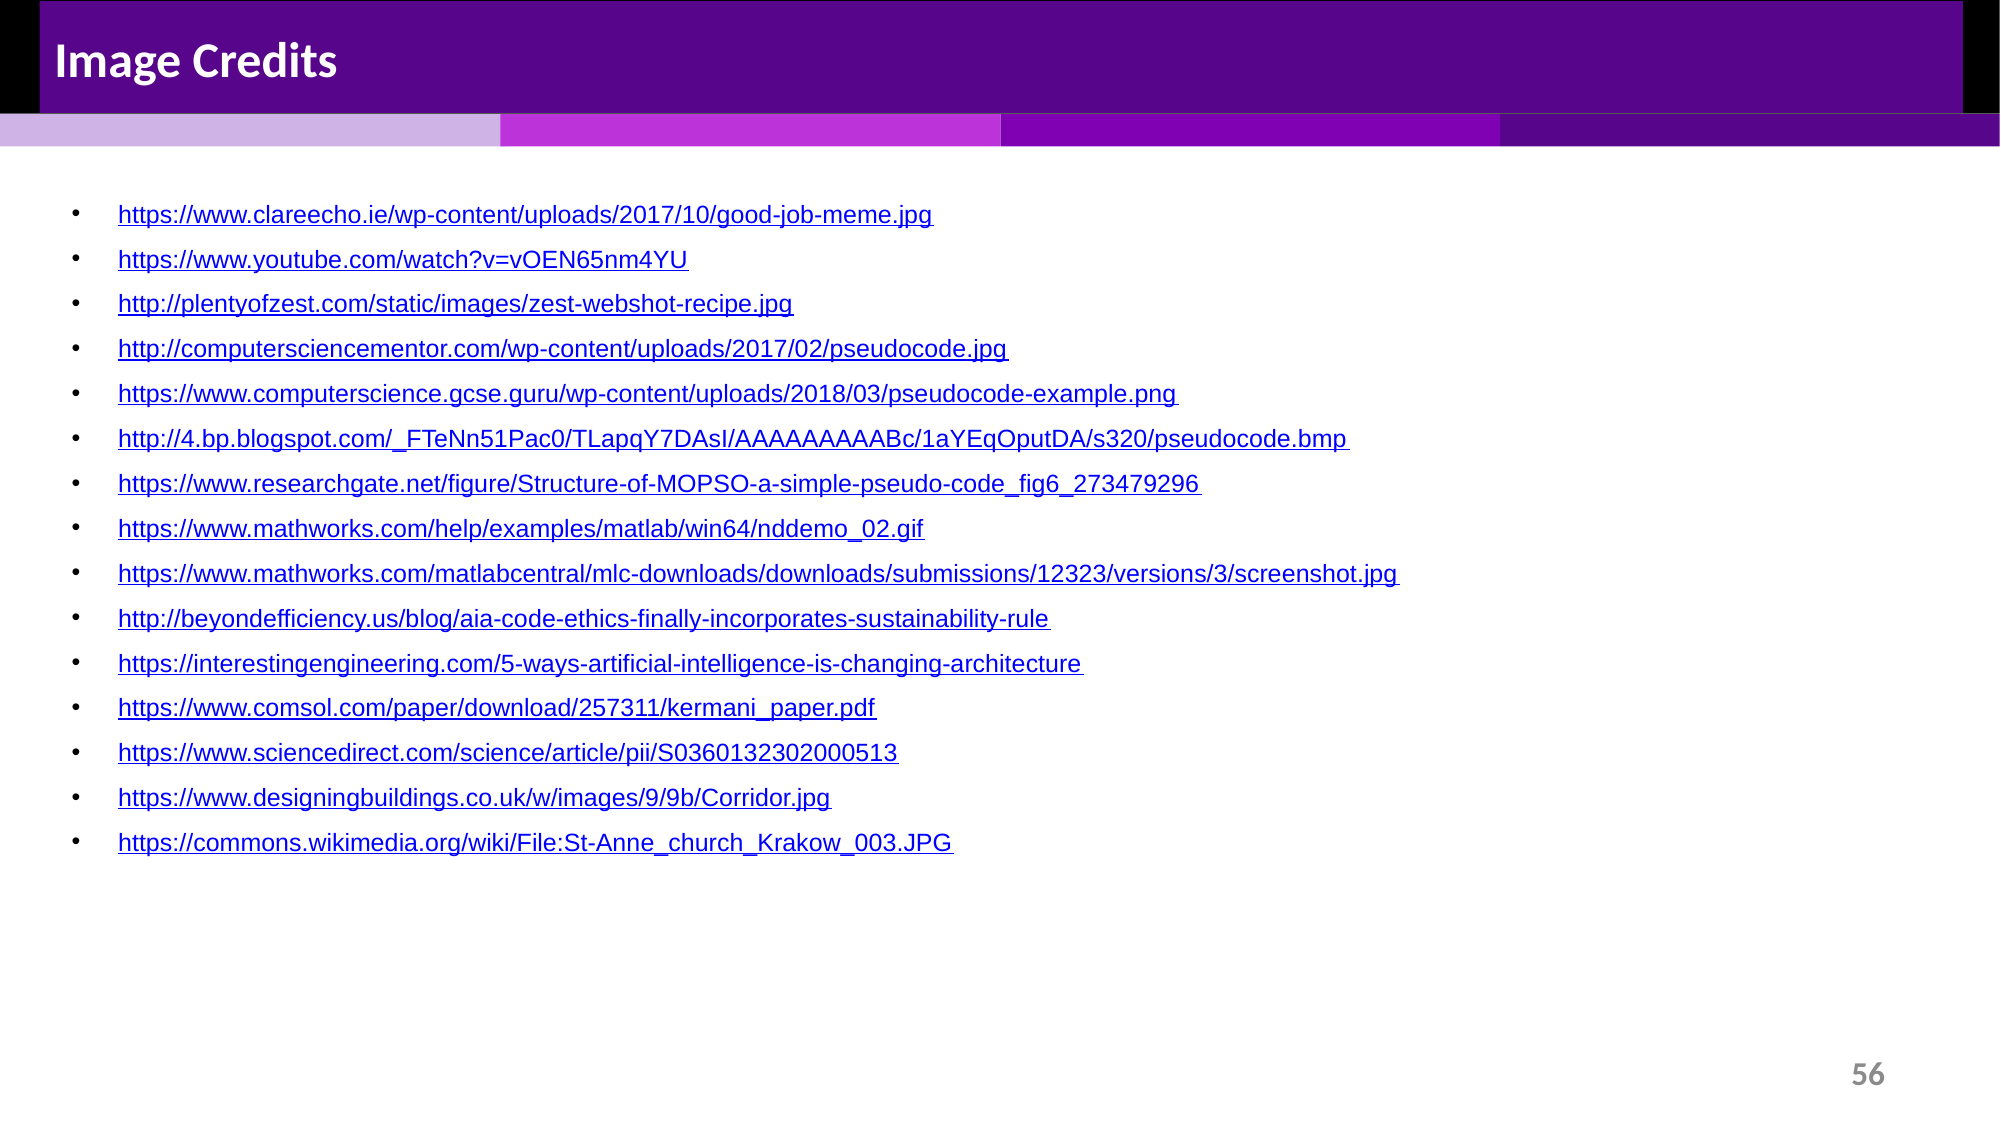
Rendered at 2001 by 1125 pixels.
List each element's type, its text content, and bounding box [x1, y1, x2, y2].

text_box https://www.clareecho.ie/wp-content/uploads/2017/10/good-job-meme.jpg https://www.youtube.com/watch?v=vOEN65nm4YU http://plentyofzest.com/static/images/zest-webshot-recipe.jpg http://computersciencementor.com/wp-content/uploads/2017/02/pseudocode.jpg https://www.computerscience.gcse.guru/wp-content/uploads/2018/03/pseudocode-example.png http://4.bp.blogspot.com/_FTeNn51Pac0/TLapqY7DAsI/AAAAAAAAABc/1aYEqOputDA/s320/pseudocode.bmp https://www.researchgate.net/figure/Structure-of-MOPSO-a-simple-pseudo-code_fig6_273479296 https://www.mathworks.com/help/examples/matlab/win64/nddemo_02.gif https://www.mathworks.com/matlabcentral/mlc-downloads/downloads/submissions/12323/versions/3/screenshot.jpg http://beyondefficiency.us/blog/aia-code-ethics-finally-incorporates-sustainability-rule https://interestingengineering.com/5-ways-artificial-intelligence-is-changing-architecture https://www.comsol.com/paper/download/257311/kermani_paper.pdf https://www.sciencedirect.com/science/article/pii/S0360132302000513 https://www.designingbuildings.co.uk/w/images/9/9b/Corridor.jpg https://commons.wikimedia.org/wiki/File:St-Anne_church_Krakow_003.JPG [56, 175, 1944, 983]
text_box Image Credits [39, 1, 1963, 113]
